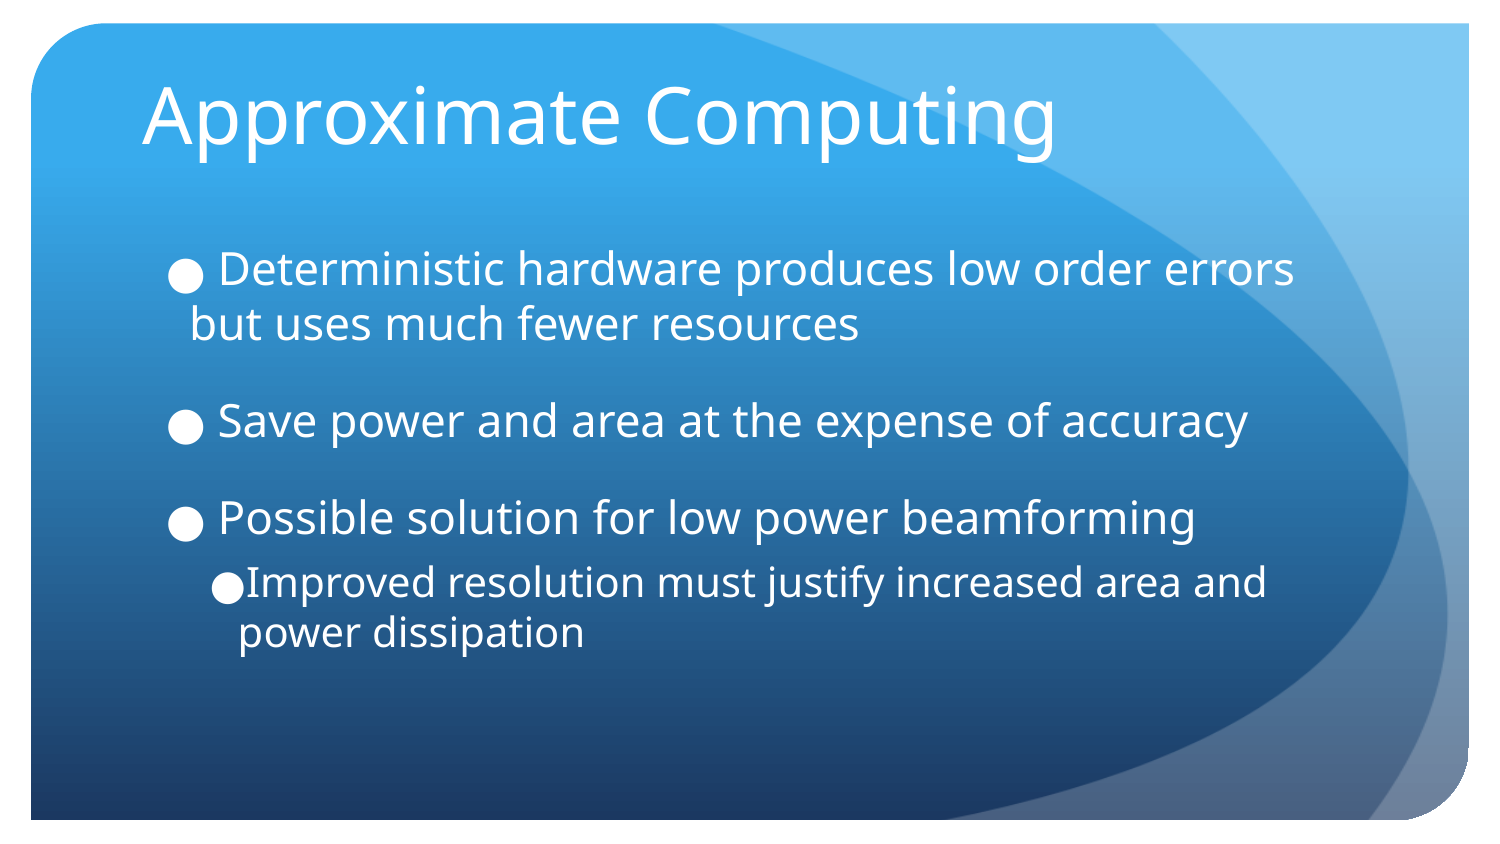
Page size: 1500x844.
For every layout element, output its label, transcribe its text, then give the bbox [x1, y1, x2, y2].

list Deterministic hardware produces low order errors but uses much fewer resources Save power and area at the expense of accuracy Possible solution for low power beamforming Improved resolution must justify increased area and power dissipation [127, 225, 1372, 743]
picture [24, 22, 1473, 821]
title Approximate Computing [127, 46, 1372, 176]
